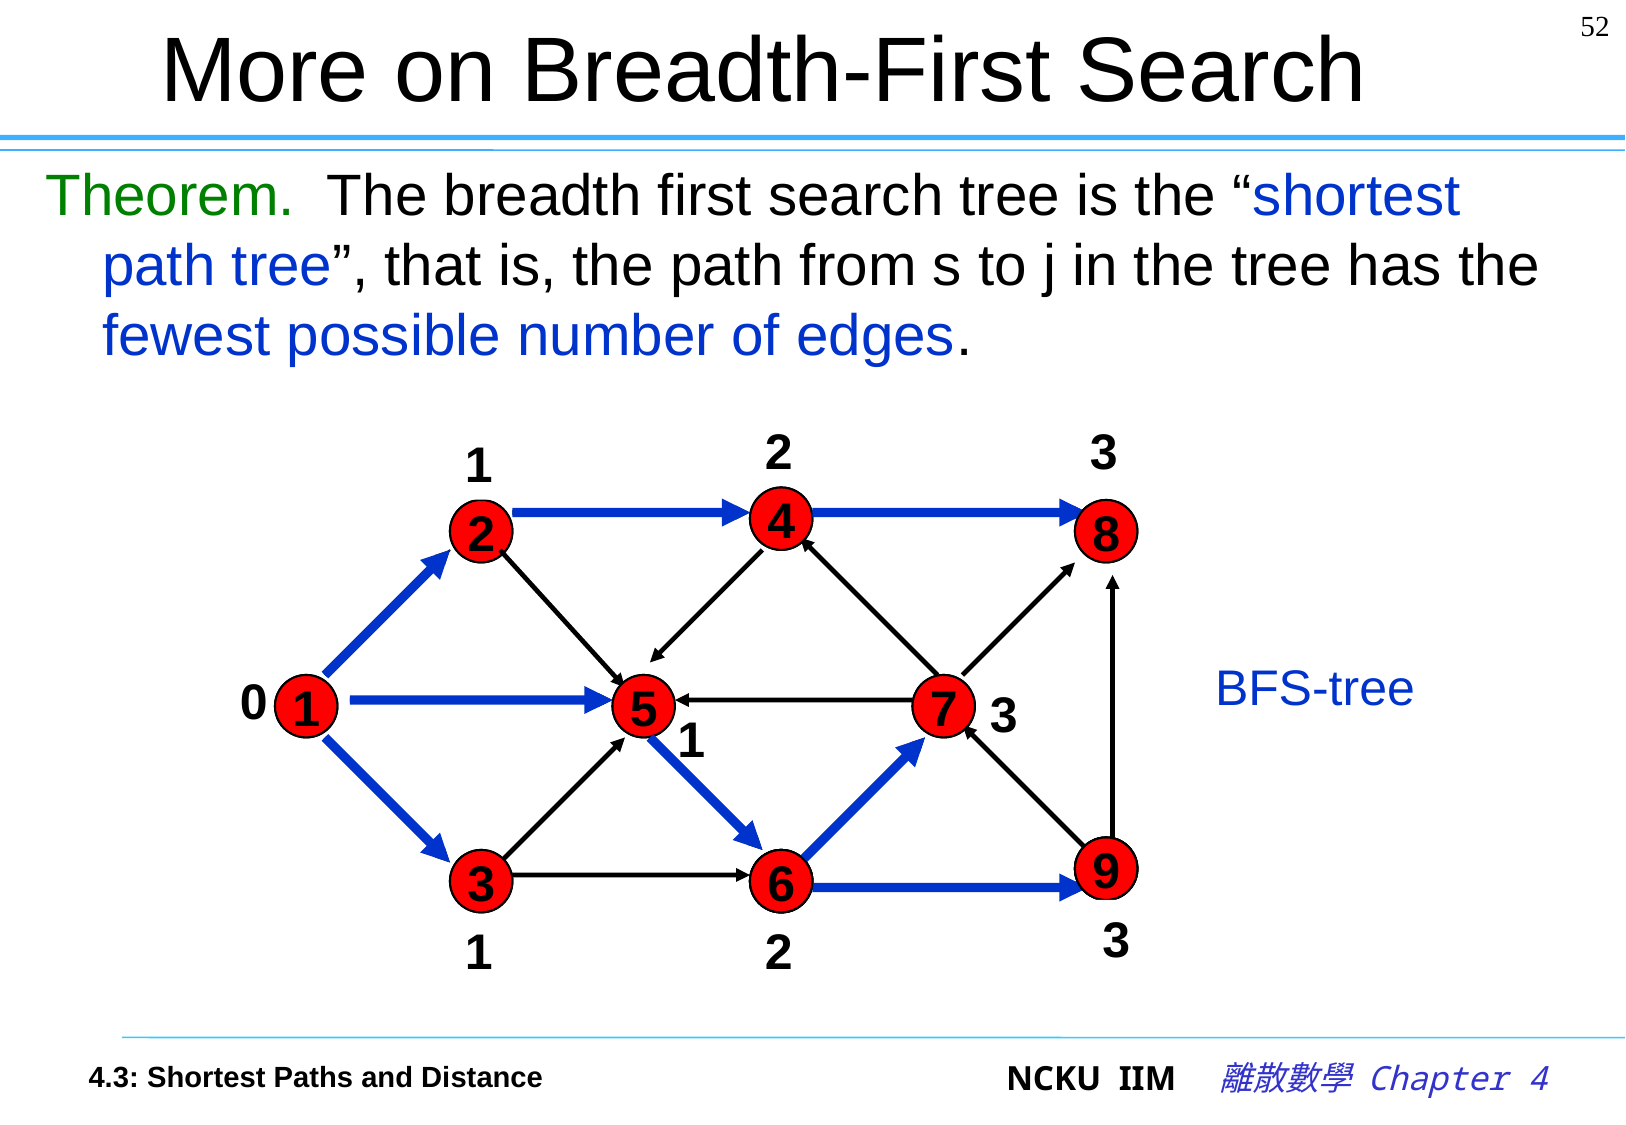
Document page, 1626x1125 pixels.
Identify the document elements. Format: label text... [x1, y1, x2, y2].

text_box BFS-tree [1200, 648, 1430, 723]
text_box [224, 412, 1138, 989]
slide_number 52 [1490, 0, 1625, 75]
list Theorem. The breadth first search tree is the “shortest path tree”, that is, the path from s to j in the tree has the fewest possible number of edges. [30, 149, 1591, 1038]
title More on Breadth-First Search [39, 0, 1490, 130]
text_box 4.3: Shortest Paths and Distance [73, 1051, 559, 1101]
